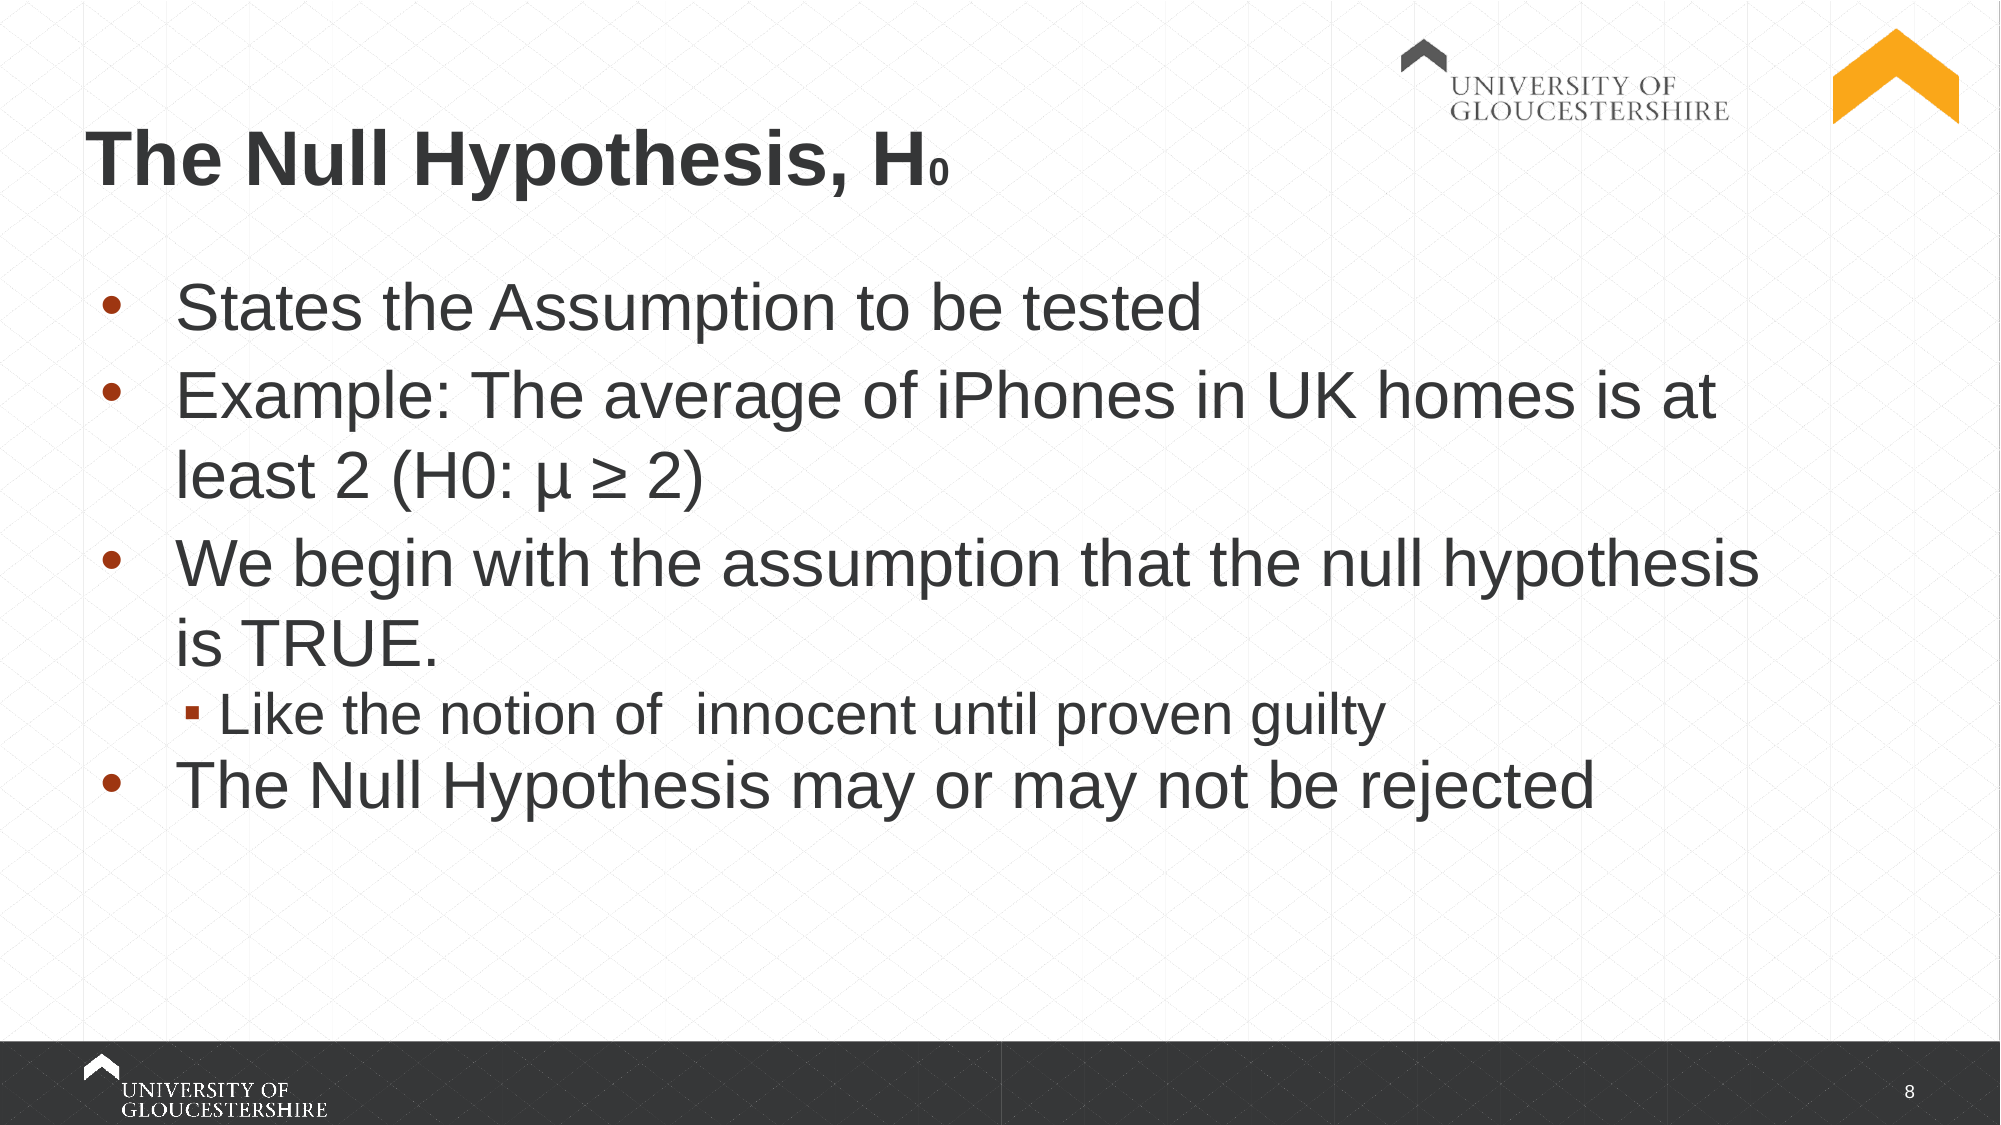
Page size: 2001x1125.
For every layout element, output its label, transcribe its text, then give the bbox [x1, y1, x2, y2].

title The Null Hypothesis, H0 [85, 138, 983, 256]
list States the Assumption to be tested Example: The average of iPhones in UK homes is at least 2 (H0: µ ≥ 2) We begin with the assumption that the null hypothesis is TRUE. Like the notion of innocent until proven guilty The Null Hypothesis may or may not be rejected [85, 256, 1834, 973]
picture [0, 1, 2001, 1125]
